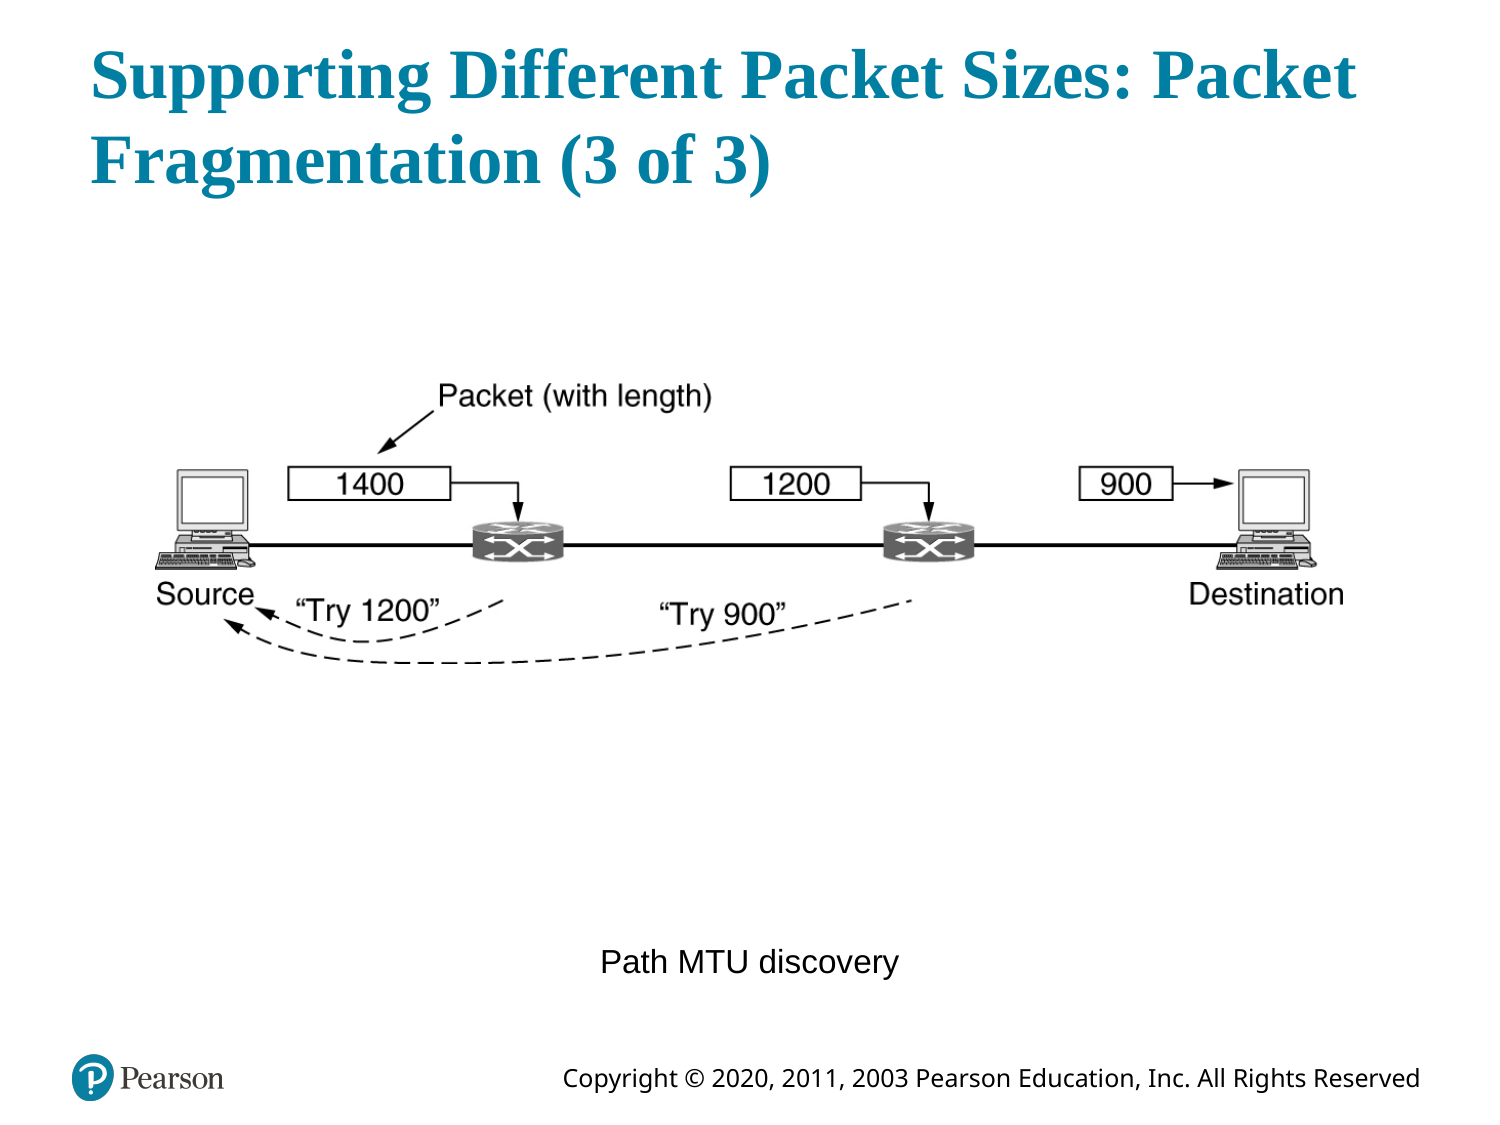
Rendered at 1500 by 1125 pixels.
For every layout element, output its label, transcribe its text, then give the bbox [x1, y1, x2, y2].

picture [72, 1087, 83, 1101]
picture [98, 1054, 224, 1101]
title Supporting Different Packet Sizes: Packet Fragmentation (3 of 3) [75, 37, 1425, 213]
picture [80, 1063, 106, 1088]
picture [72, 1054, 88, 1070]
list Path MTU discovery [75, 828, 1425, 996]
picture [155, 376, 1345, 665]
